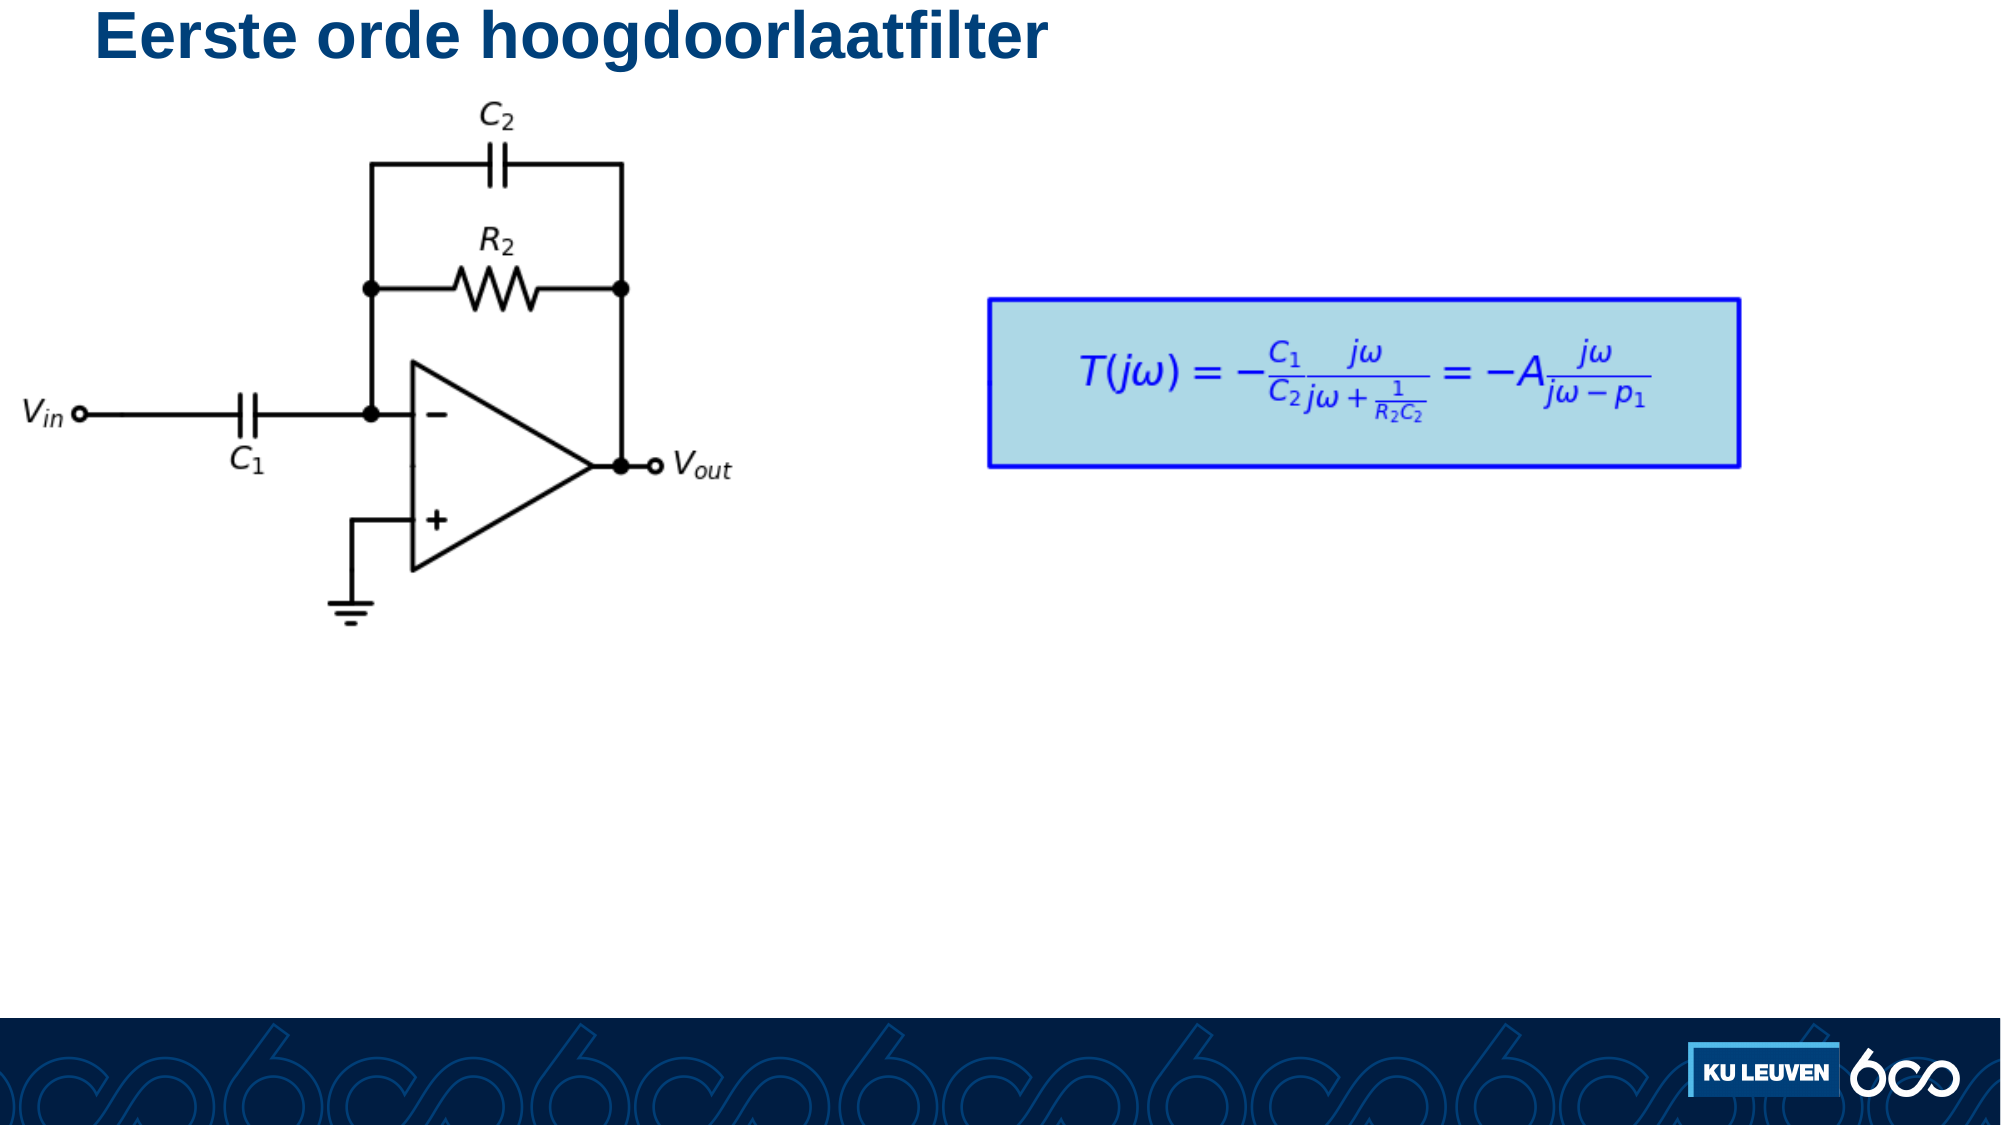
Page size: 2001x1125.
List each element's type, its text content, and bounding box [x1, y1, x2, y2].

picture [0, 1018, 2001, 1125]
picture [0, 92, 2000, 633]
title Eerste orde hoogdoorlaatfilter [94, 0, 1906, 92]
